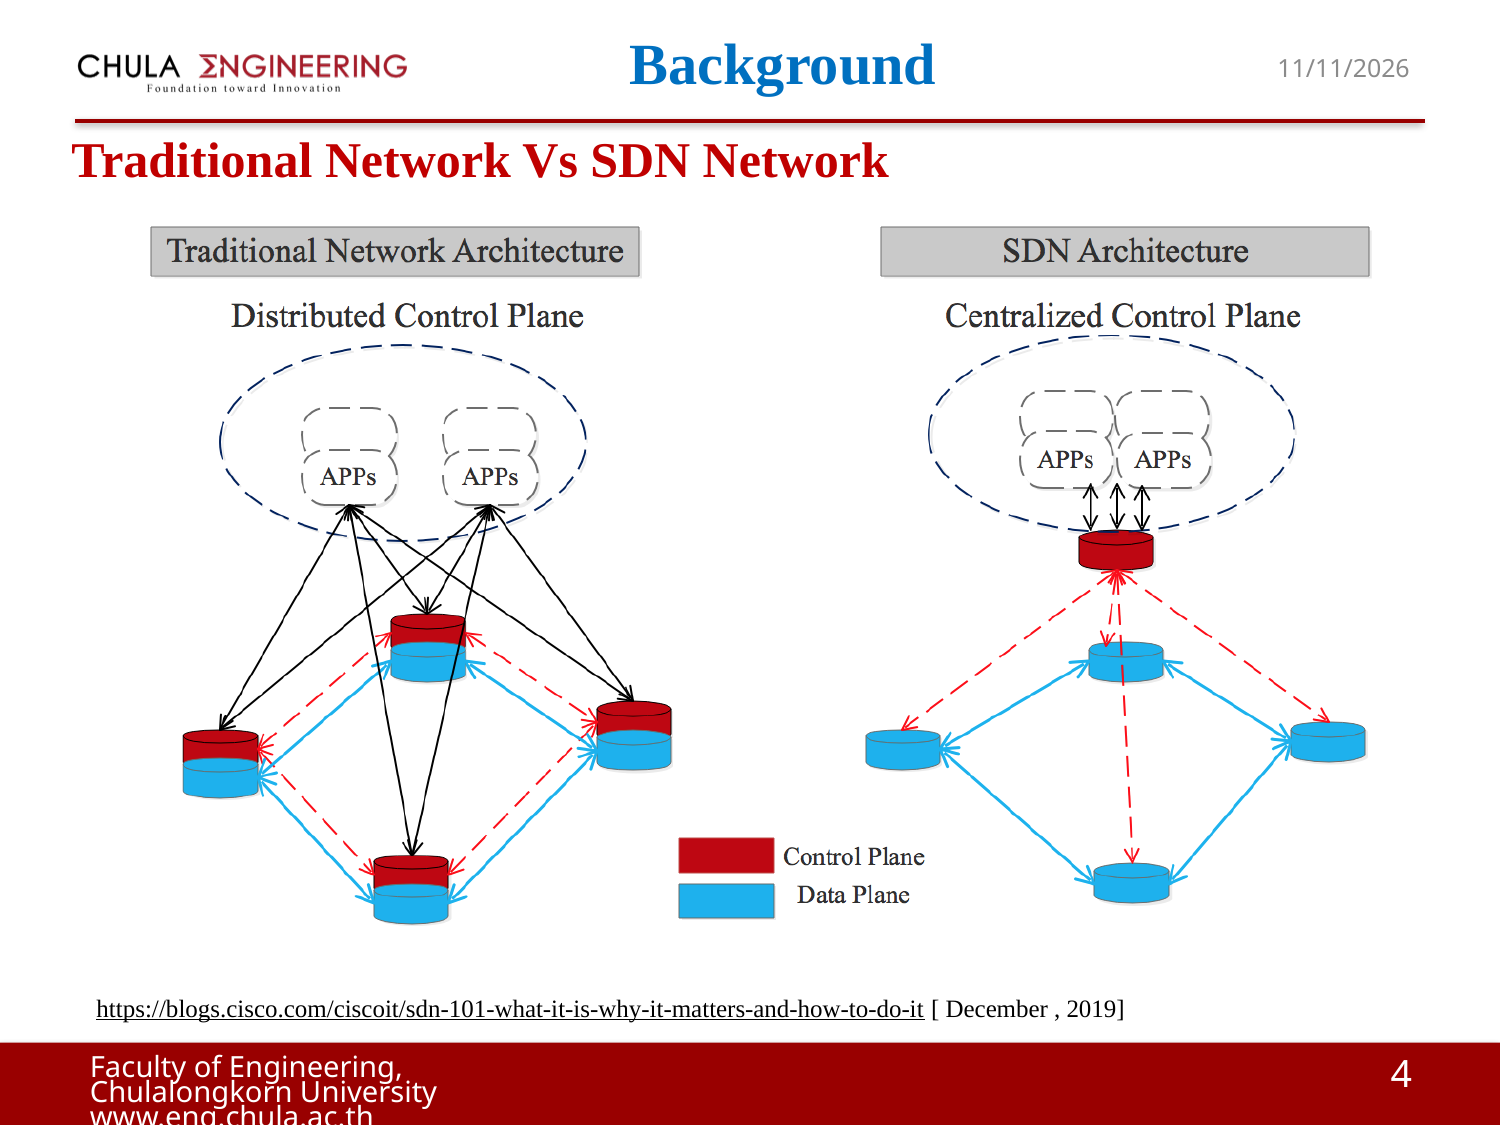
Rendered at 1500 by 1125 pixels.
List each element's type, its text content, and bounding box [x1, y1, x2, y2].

slide_number 4 [1301, 1042, 1427, 1103]
text_box Background [384, 15, 1182, 104]
picture [81, 194, 1415, 976]
text_box Traditional Network Vs SDN Network [56, 116, 942, 196]
title https://blogs.cisco.com/ciscoit/sdn-101-what-it-is-why-it-matters-and-how-to-do-it [ December , 2019] [81, 983, 1151, 1030]
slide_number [1182, 39, 1425, 100]
picture [75, 48, 384, 98]
